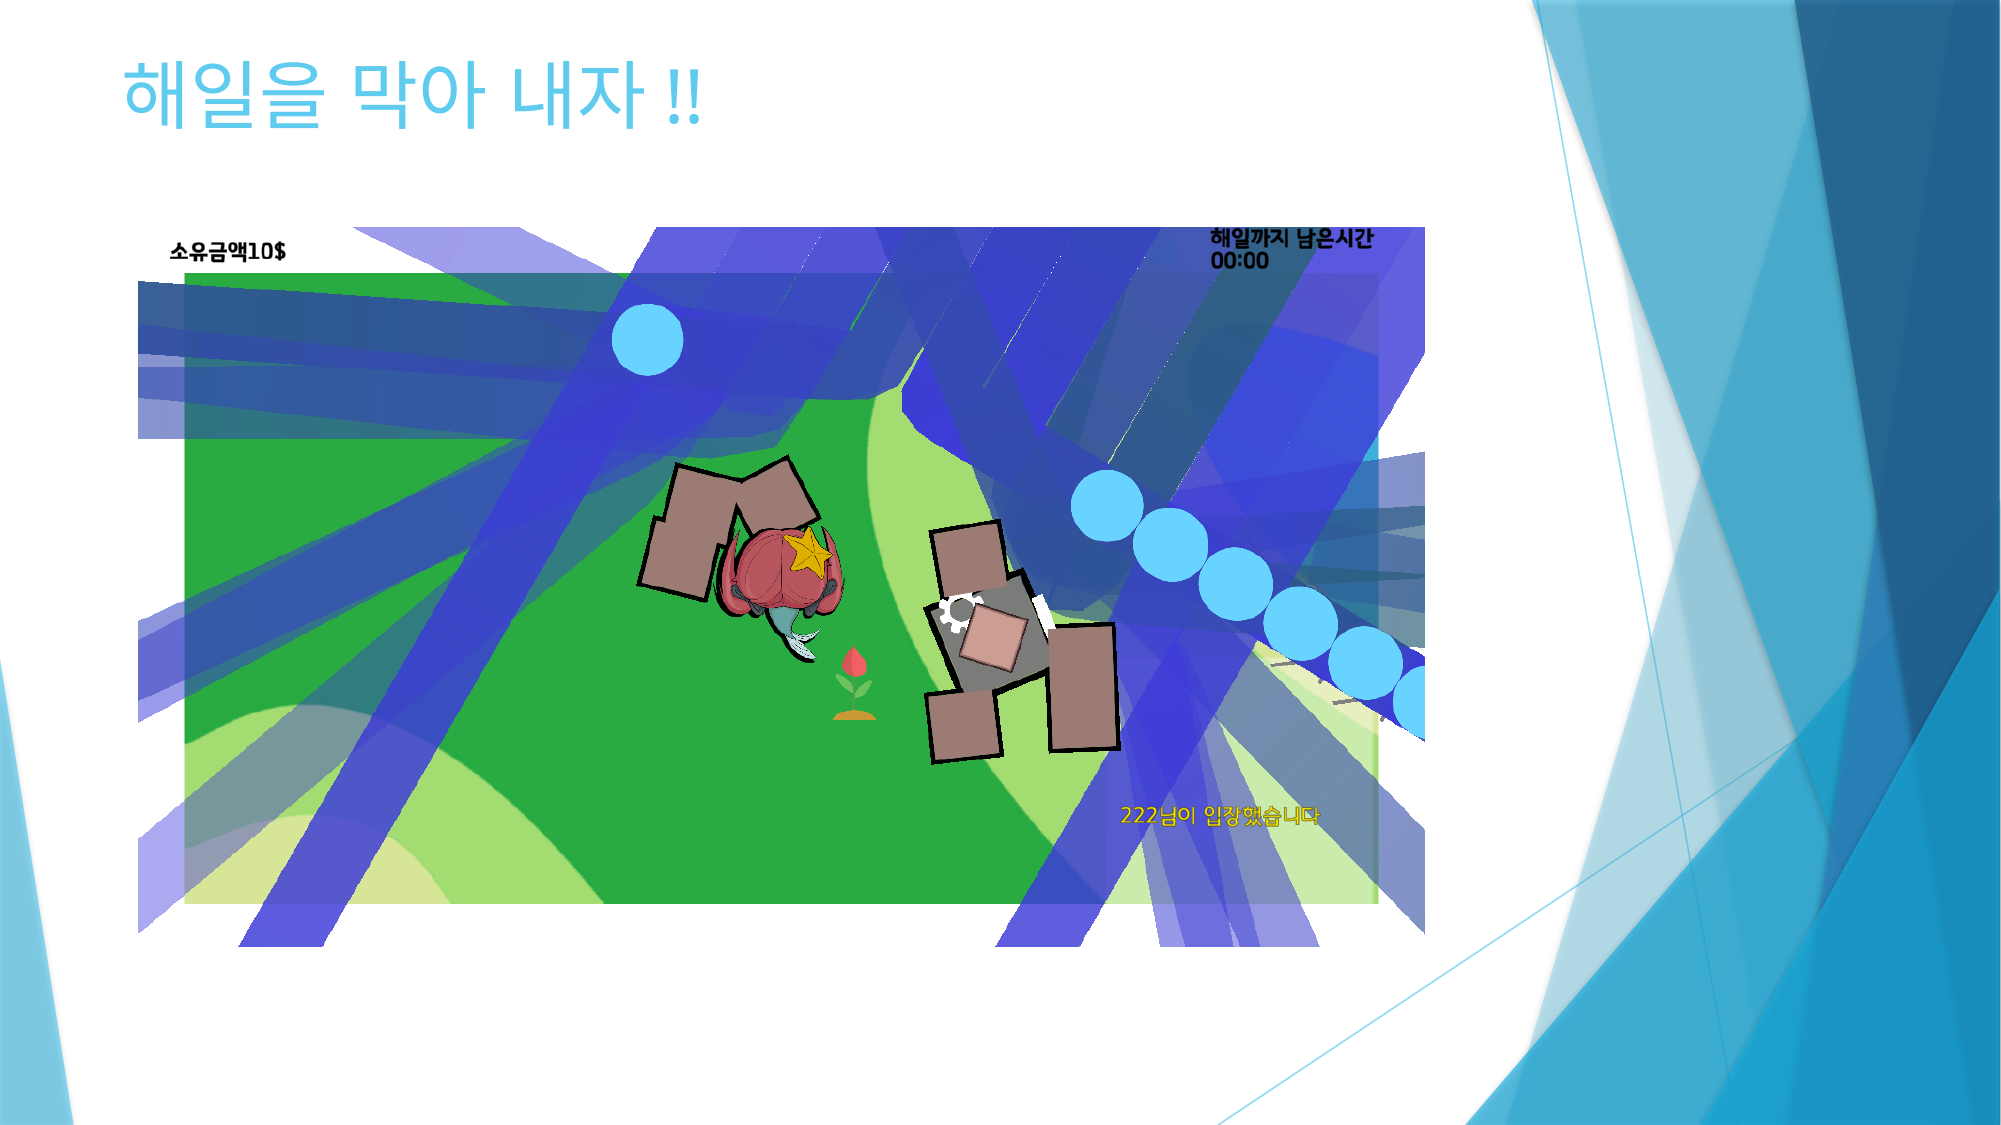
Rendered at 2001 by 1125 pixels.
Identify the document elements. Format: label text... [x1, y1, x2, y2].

picture [138, 227, 1426, 948]
title 해일을 막아 내자!! [106, 41, 1517, 258]
